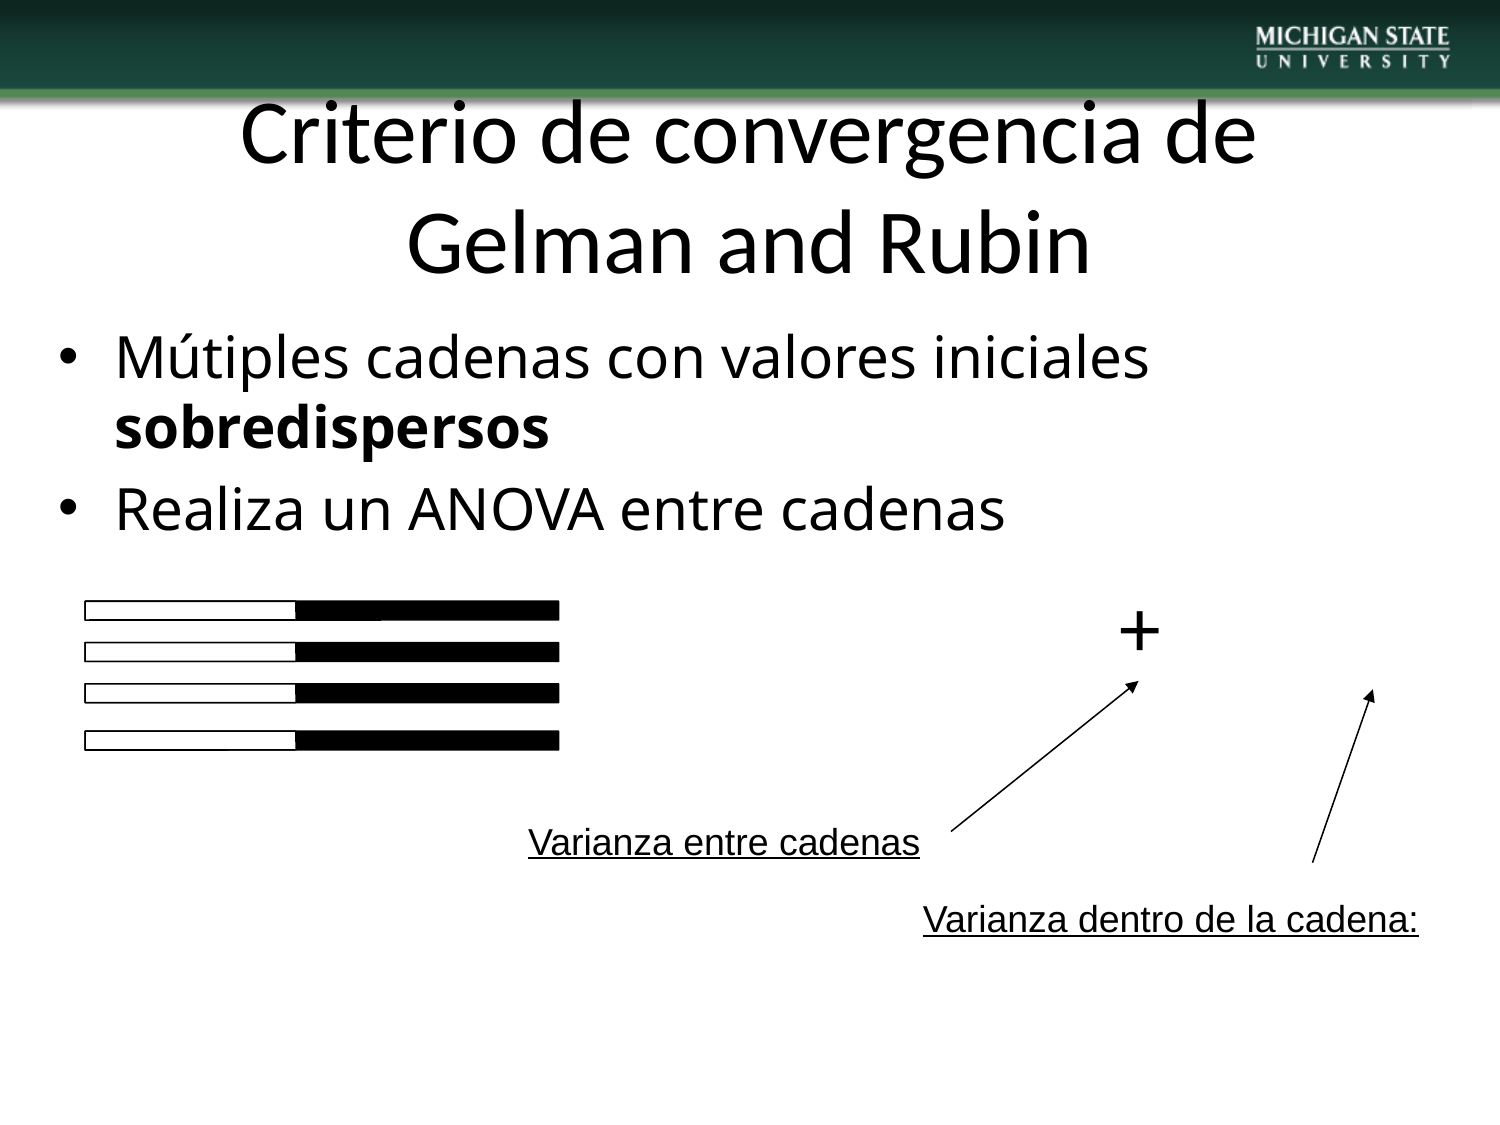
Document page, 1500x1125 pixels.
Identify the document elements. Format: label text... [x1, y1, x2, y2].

text_box [296, 642, 559, 662]
text_box Varianza entre cadenas [513, 810, 964, 916]
text_box [964, 680, 1139, 822]
text_box [85, 683, 297, 703]
text_box [85, 642, 297, 662]
text_box [85, 601, 297, 621]
text_box [296, 731, 559, 750]
text_box [85, 731, 297, 751]
title Criterio de convergencia de Gelman and Rubin [75, 87, 1425, 276]
text_box [296, 683, 559, 703]
picture [0, 0, 1500, 110]
text_box Mútiples cadenas con valores iniciales sobredispersos Realiza un ANOVA entre cadenas [43, 312, 1469, 565]
text_box Varianza dentro de la cadena: [908, 887, 1500, 1083]
text_box [1312, 689, 1375, 863]
text_box [296, 601, 559, 620]
